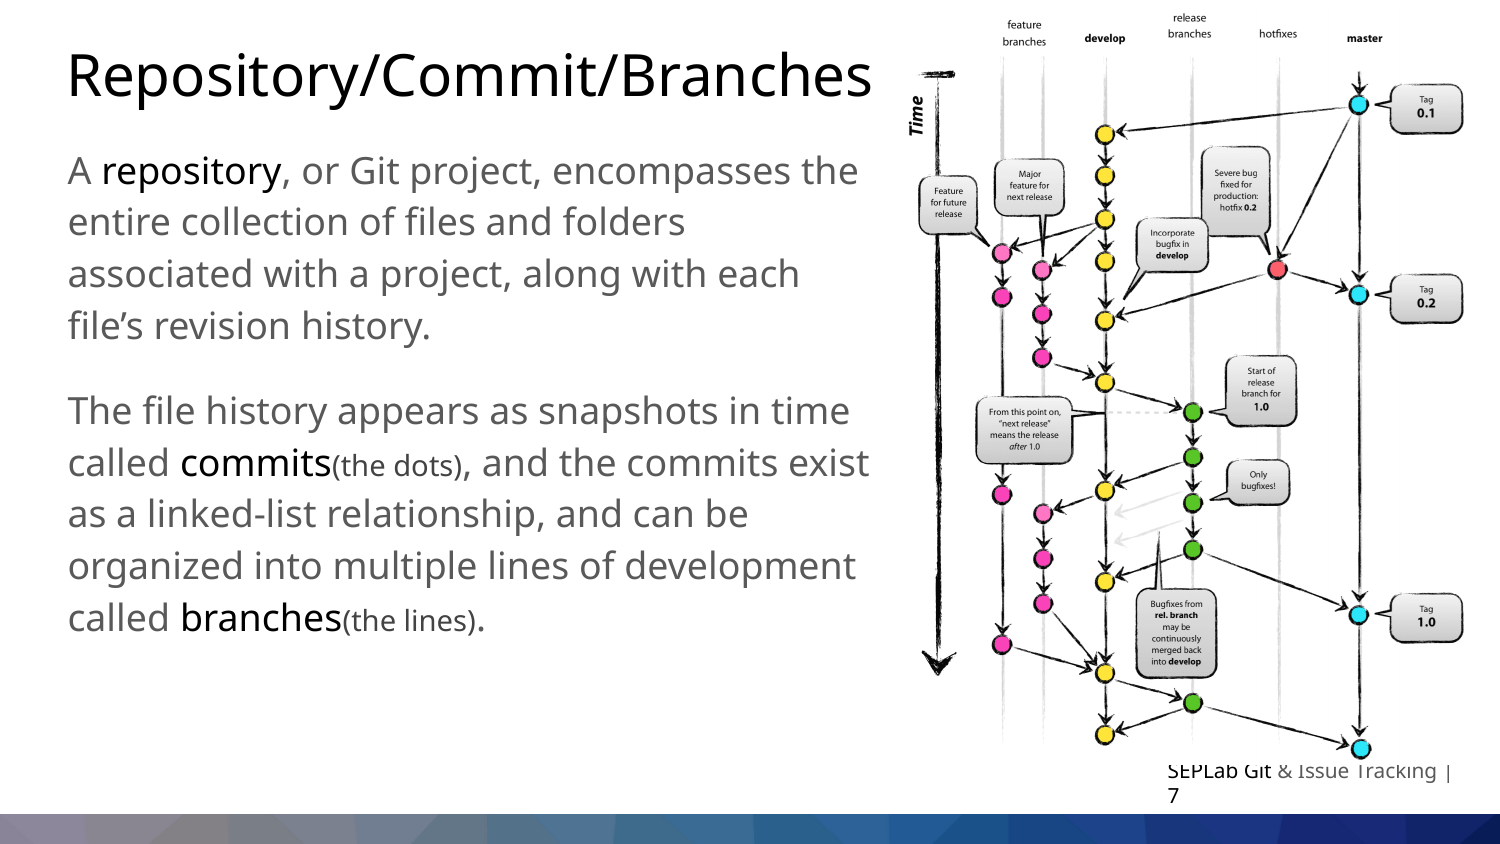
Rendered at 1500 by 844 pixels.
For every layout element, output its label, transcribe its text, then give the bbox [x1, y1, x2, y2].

picture [0, 814, 1500, 844]
picture [900, 8, 1472, 766]
slide_number SEPLab Git & Issue Tracking | 7 [1167, 764, 1494, 830]
text_box A repository, or Git project, encompasses the entire collection of files and folders associated with a project, along with each file’s revision history. The file history appears as snapshots in time called commits(the dots), and the commits exist as a linked-list relationship, and can be organized into multiple lines of development called branches(the lines). [52, 124, 891, 782]
title Repository/Commit/Branches [51, 23, 895, 117]
